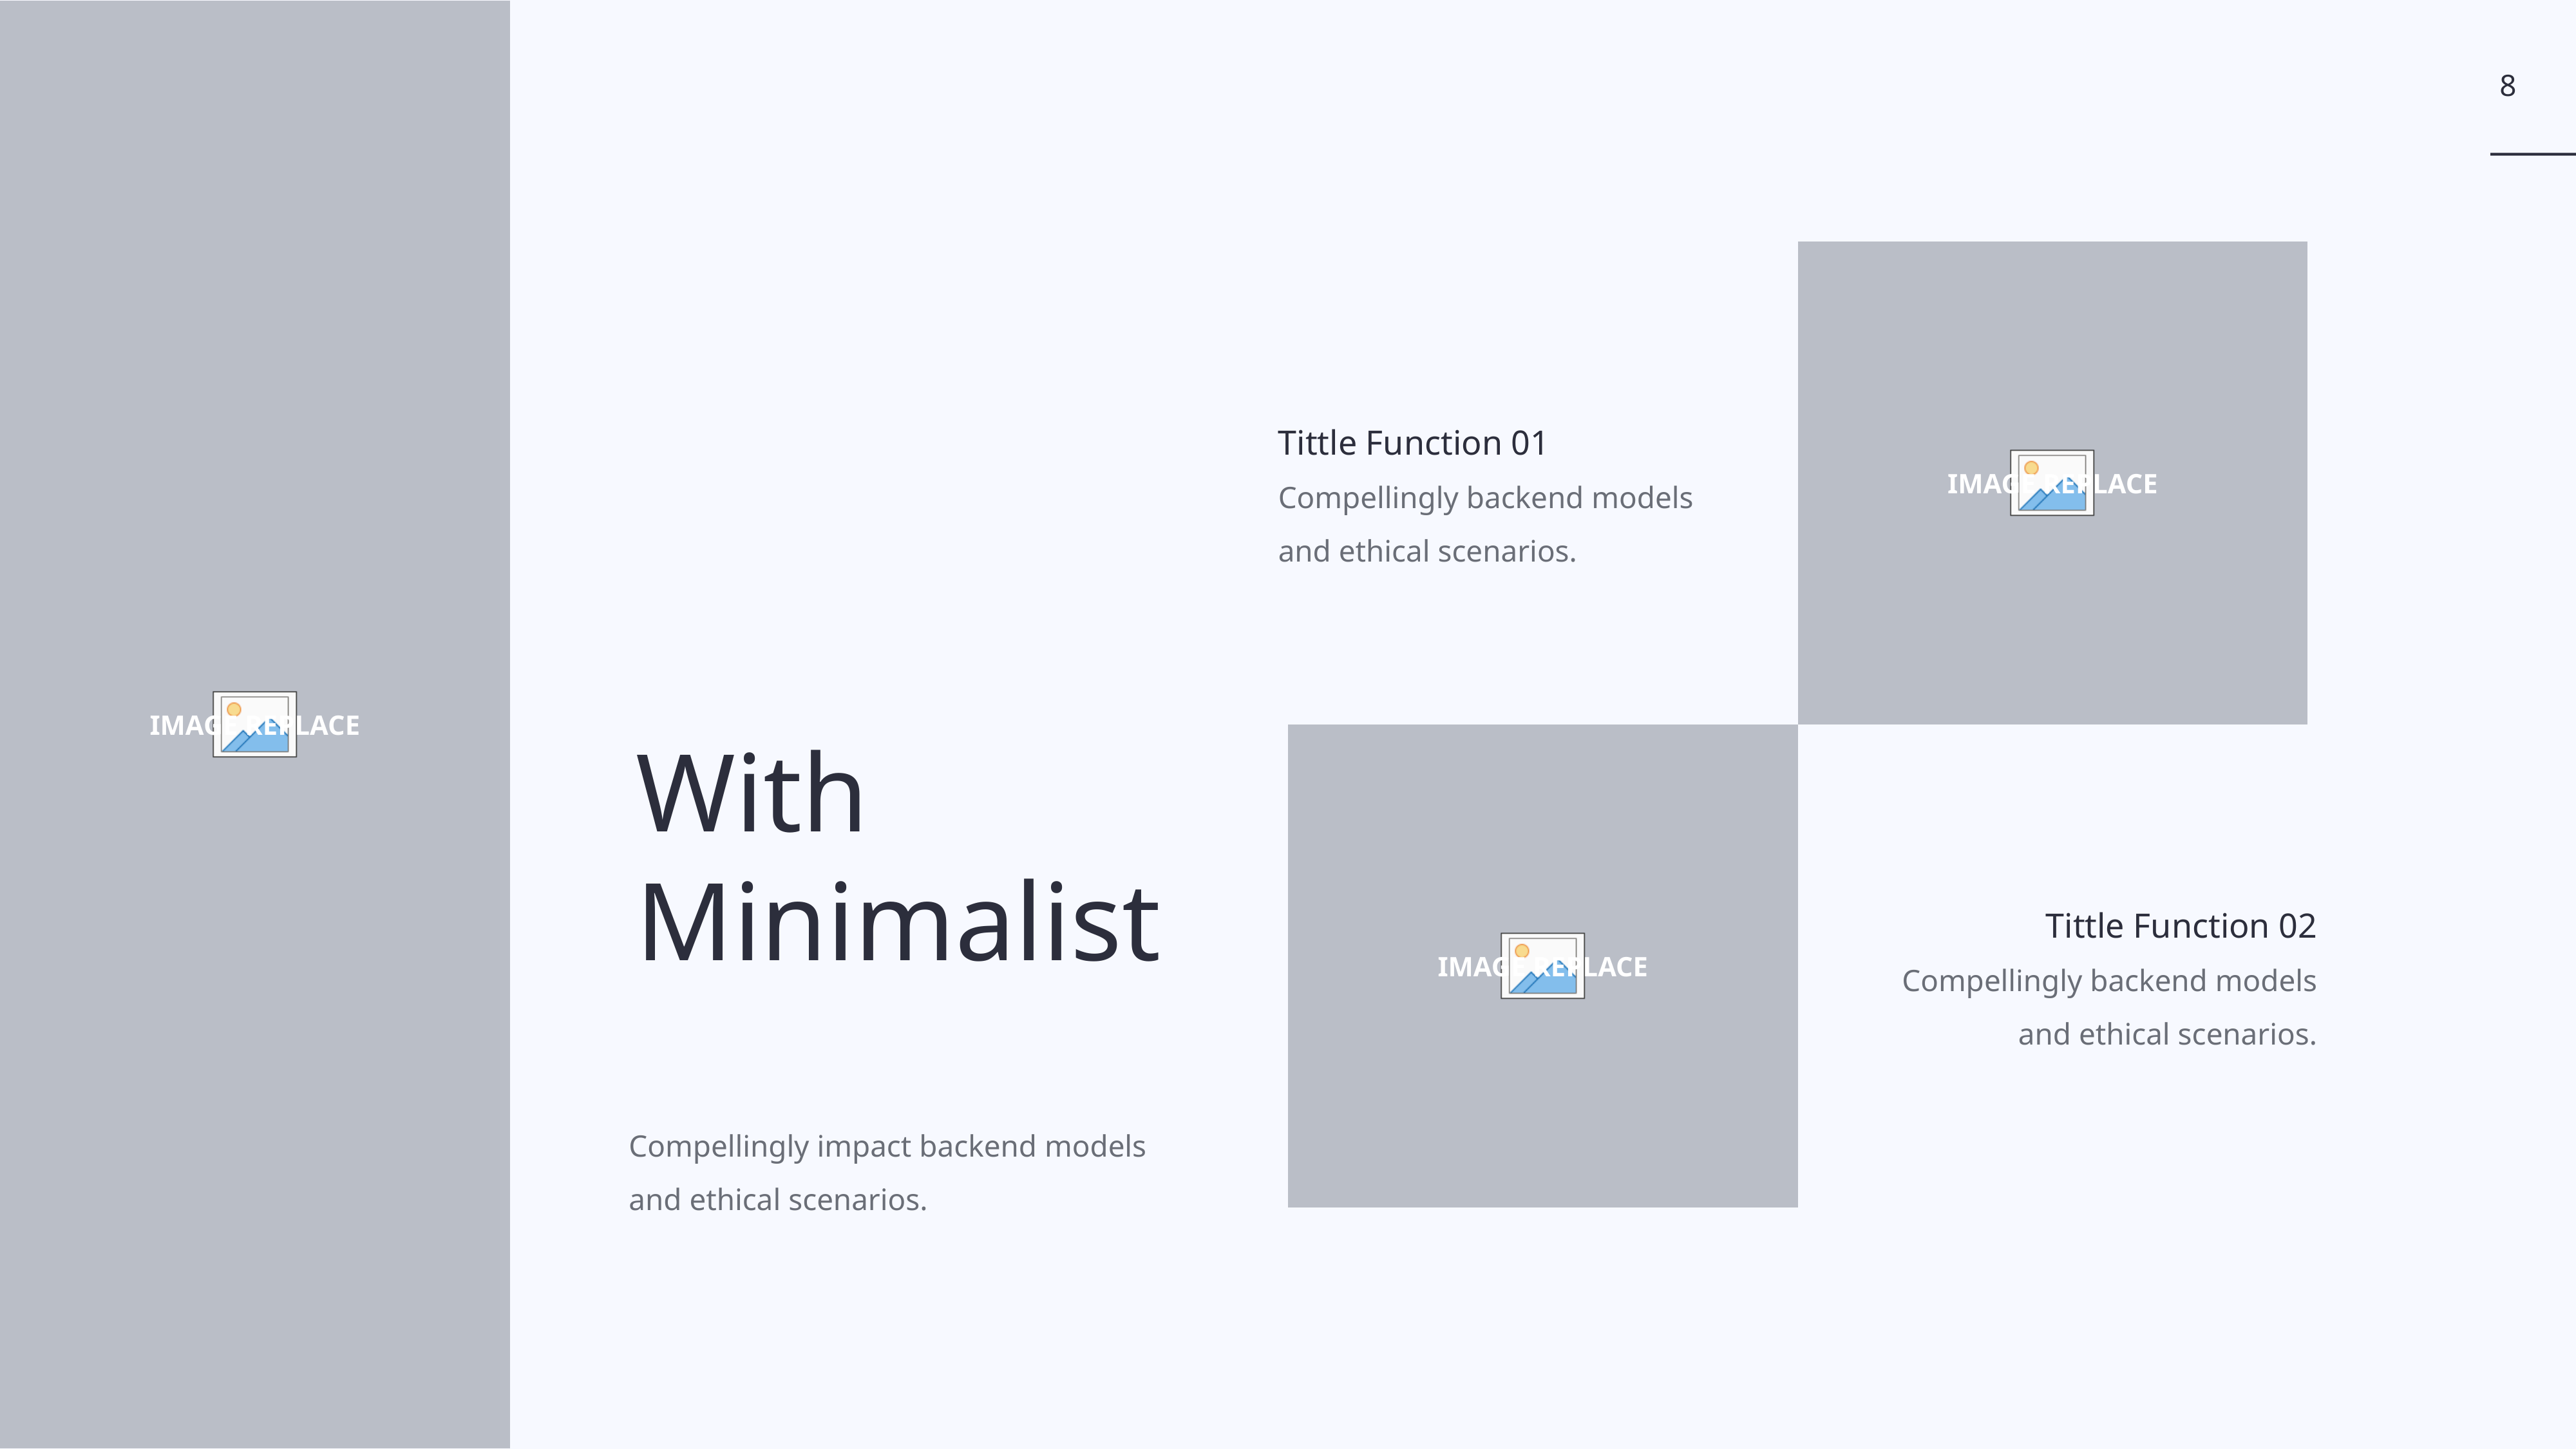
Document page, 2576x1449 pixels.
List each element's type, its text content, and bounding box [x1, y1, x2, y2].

text_box Tittle Function 02 Compellingly backend models and ethical scenarios. [1902, 884, 2318, 1051]
text_box Compellingly impact backend models and ethical scenarios. [629, 1110, 1147, 1217]
picture [1287, 242, 2308, 1208]
text_box Tittle Function 01 Compellingly backend models and ethical scenarios. [1278, 401, 1694, 568]
slide_number 8 [2490, 66, 2526, 106]
picture [0, 0, 510, 1449]
text_box With Minimalist [636, 724, 1162, 982]
